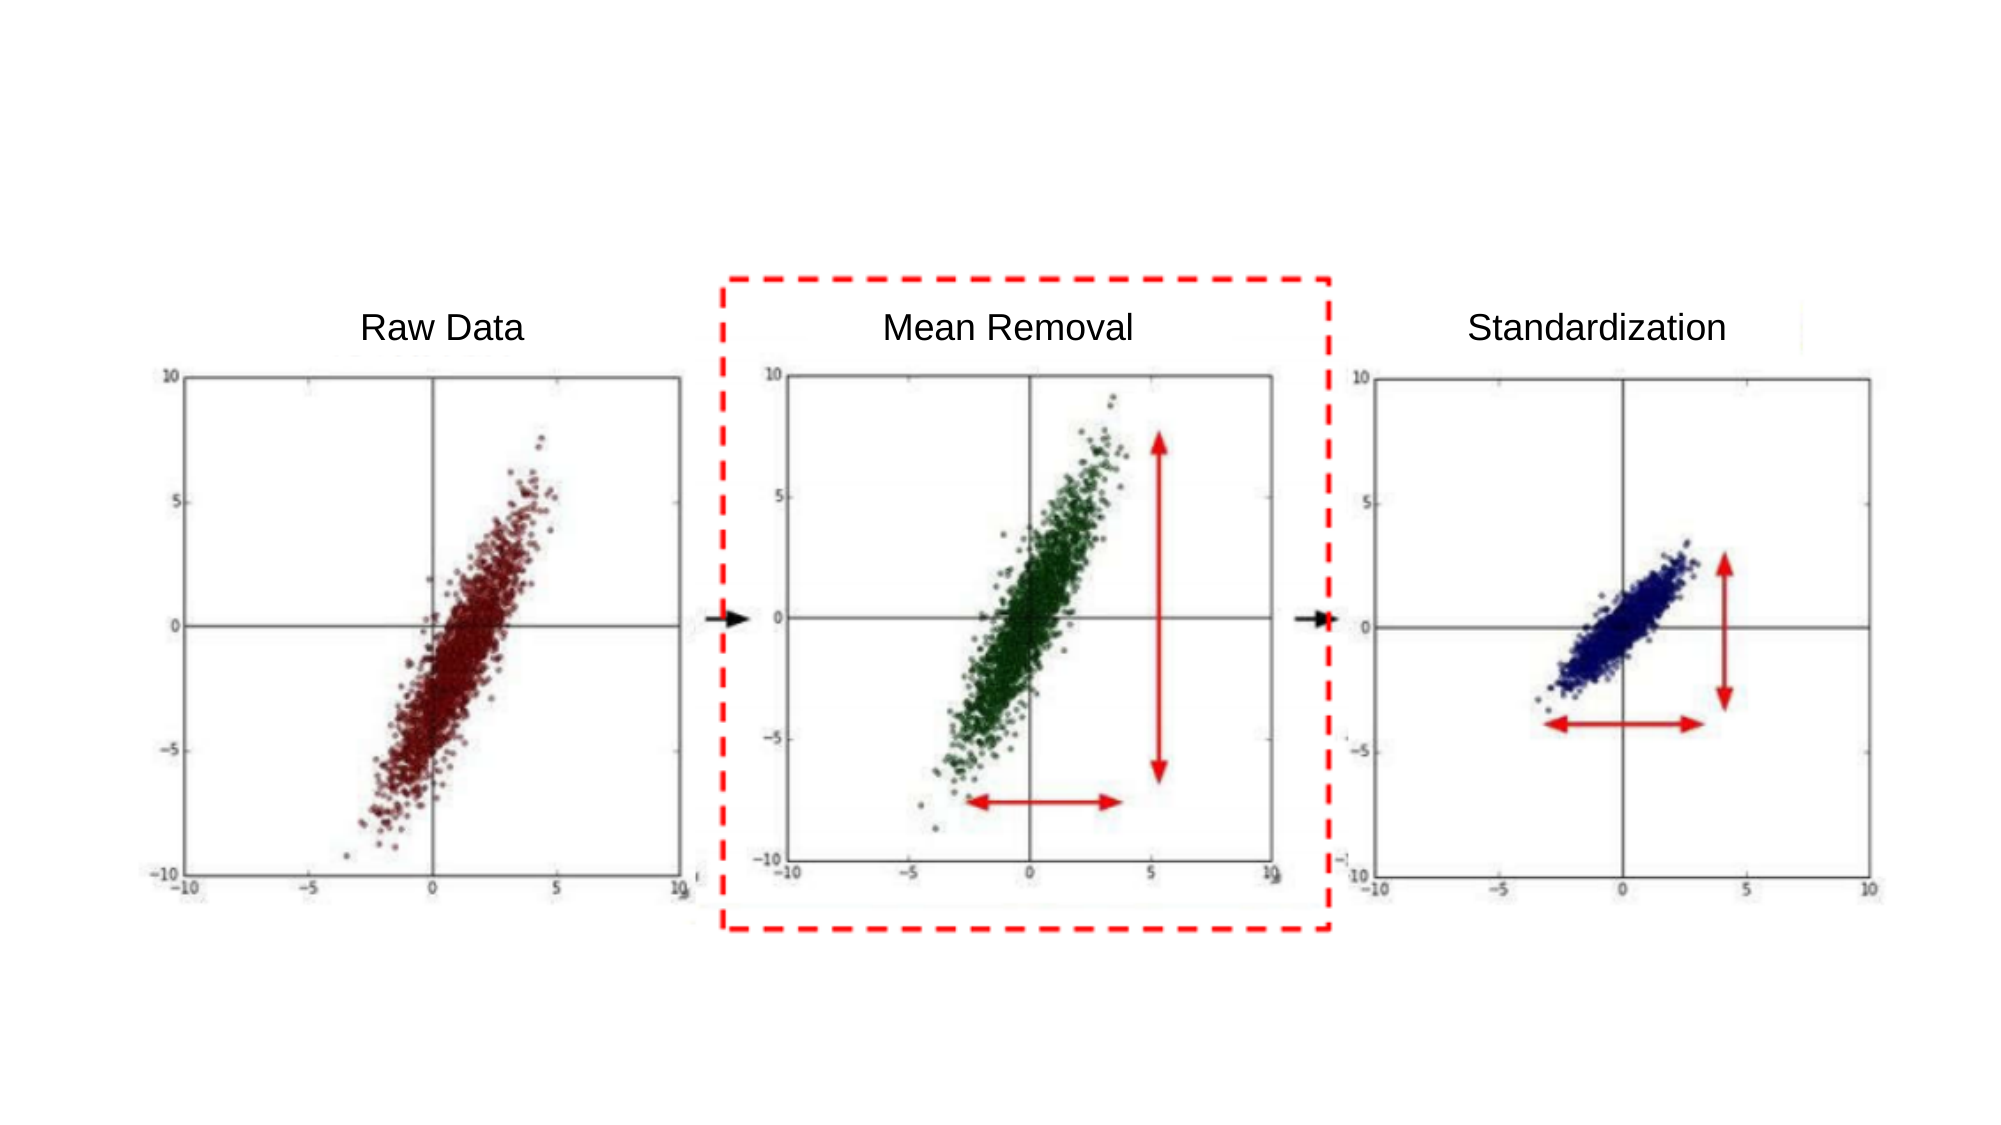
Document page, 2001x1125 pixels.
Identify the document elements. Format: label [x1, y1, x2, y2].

picture [92, 222, 1957, 1009]
